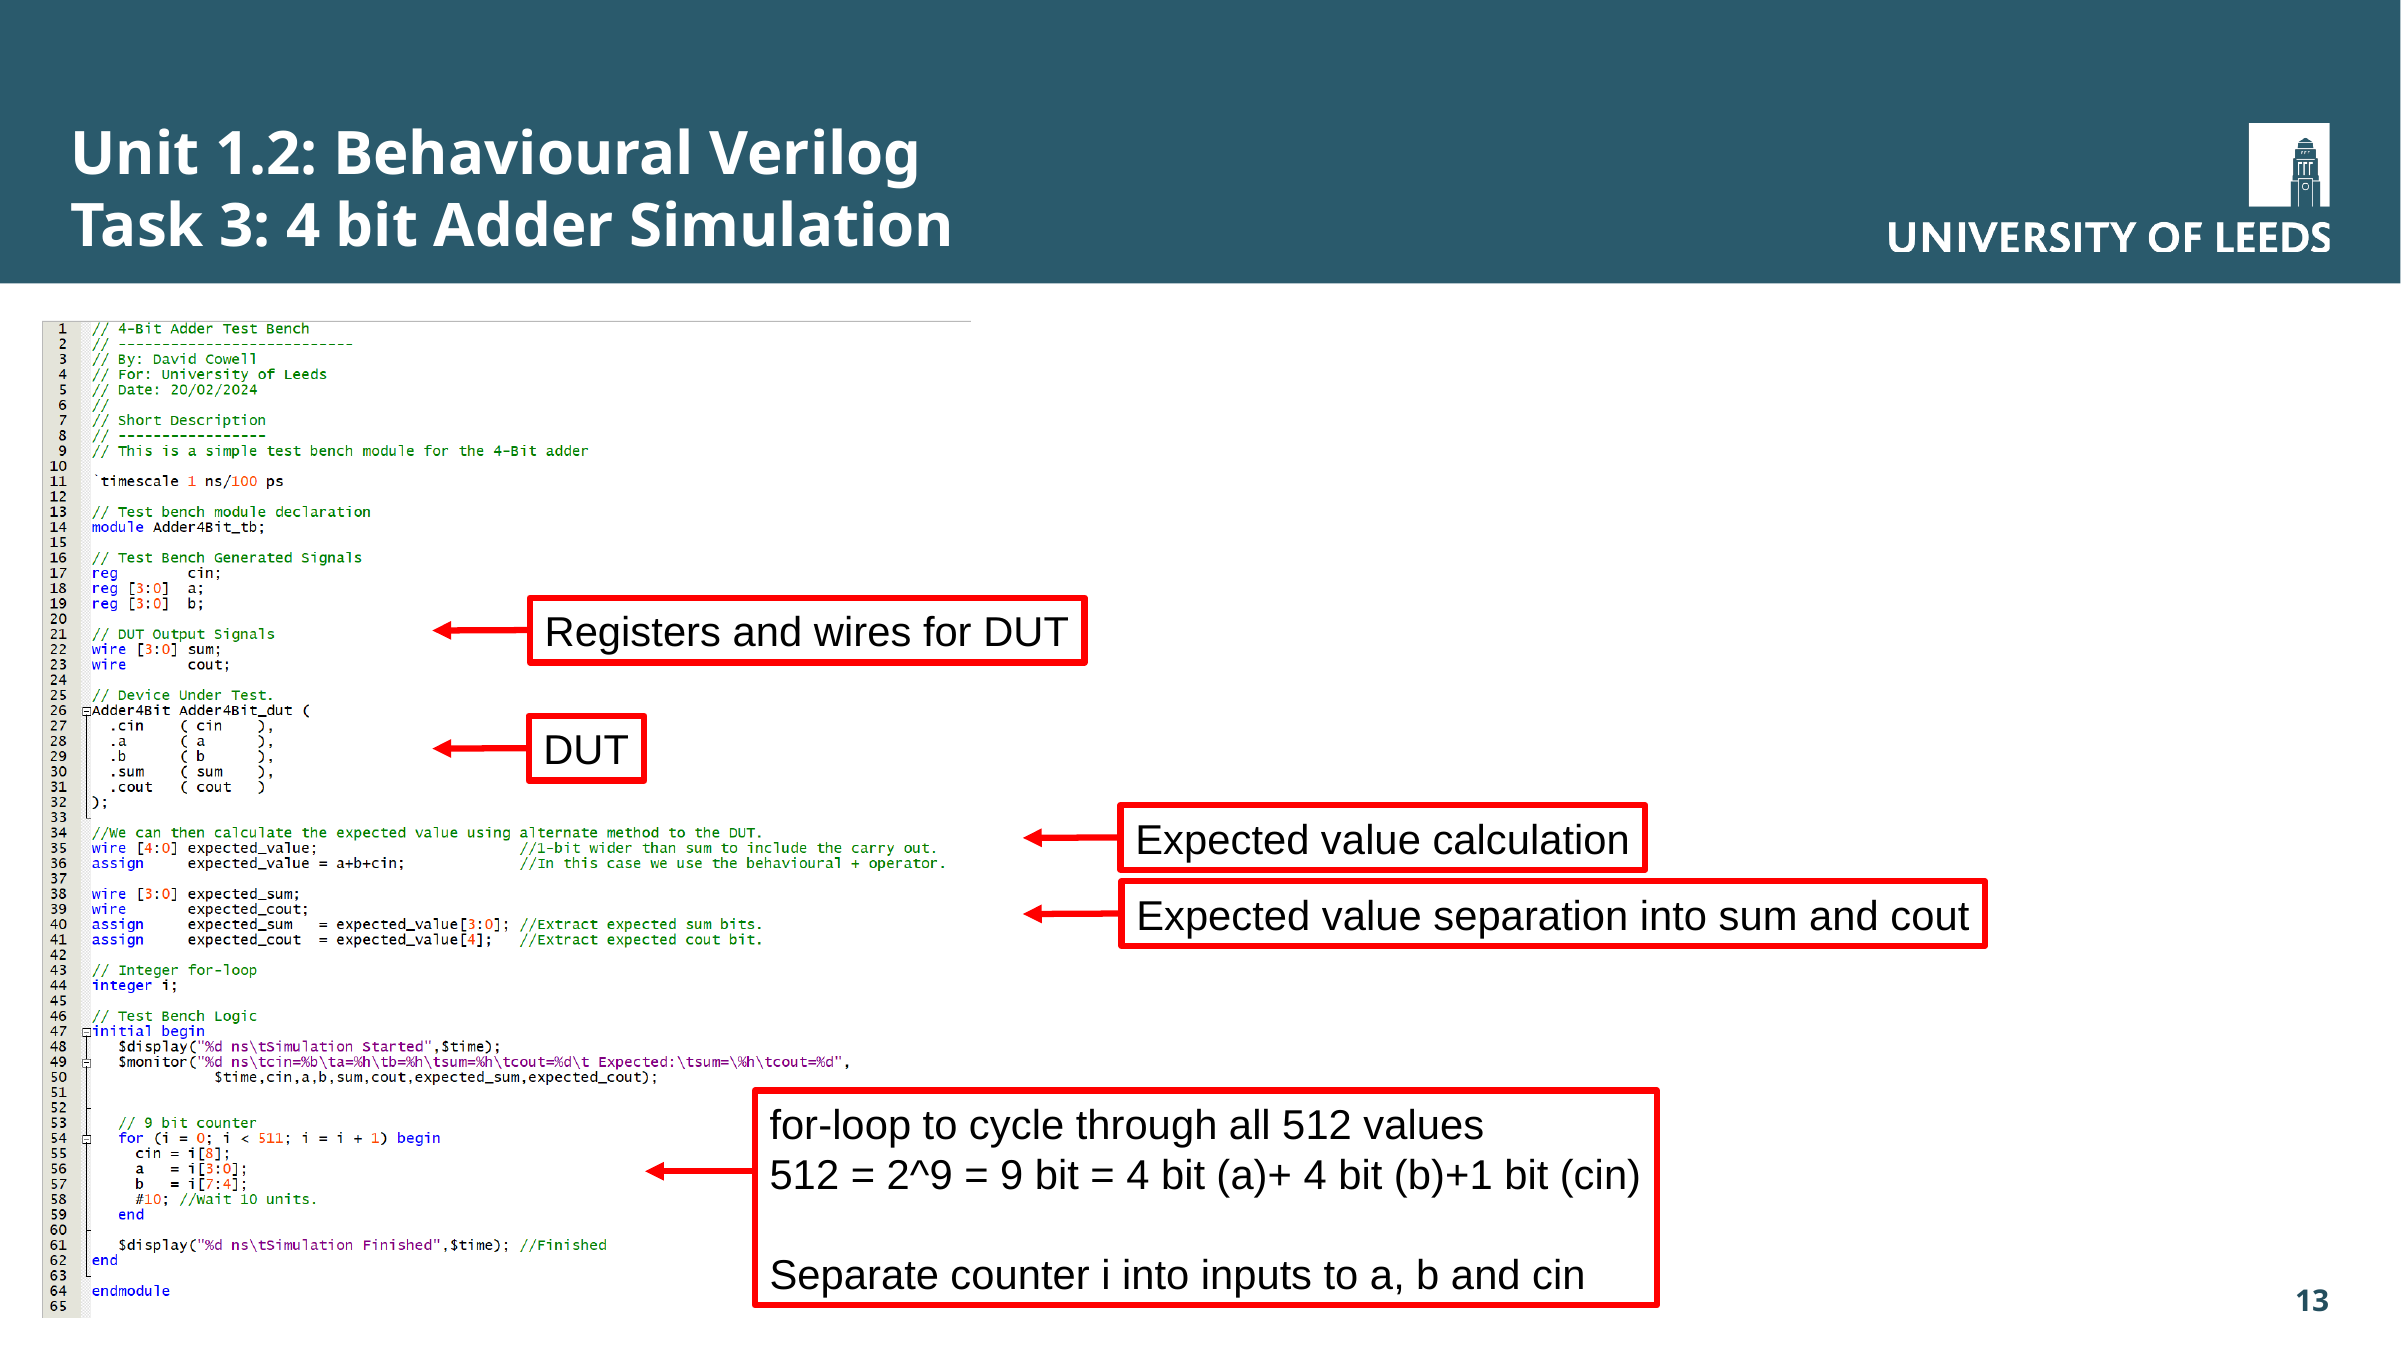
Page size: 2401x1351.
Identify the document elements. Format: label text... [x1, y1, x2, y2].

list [42, 320, 971, 1318]
text_box Expected value separation into sum and cout [1121, 881, 1985, 946]
title Unit 1.2: Behavioural Verilog Task 3: 4 bit Adder Simulation [70, 81, 1806, 259]
text_box Registers and wires for DUT [971, 597, 1085, 663]
text_box Expected value calculation [1120, 805, 1646, 870]
text_box for-loop to cycle through all 512 values 512 = 2^9 = 9 bit = 4 bit (a)+ 4 bit (b)+1 bit (cin) Separate counter i into inputs to a, b and cin [971, 1090, 1657, 1306]
